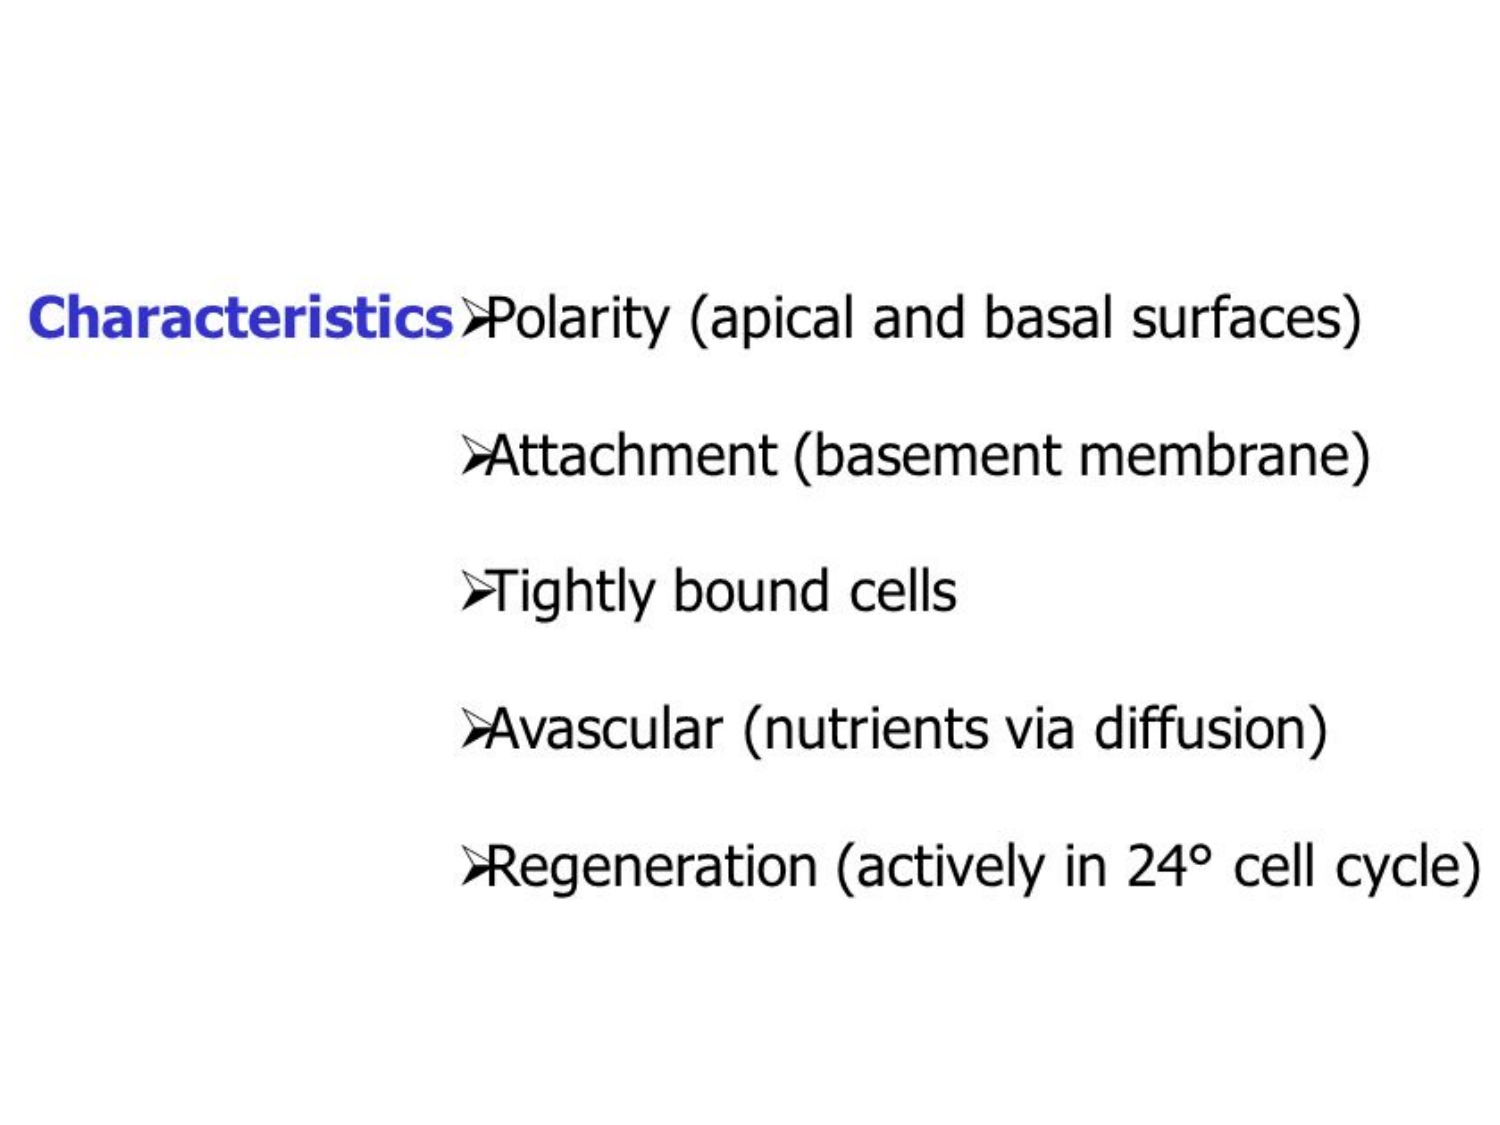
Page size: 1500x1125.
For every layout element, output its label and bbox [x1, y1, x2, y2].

list [11, 274, 1497, 1016]
